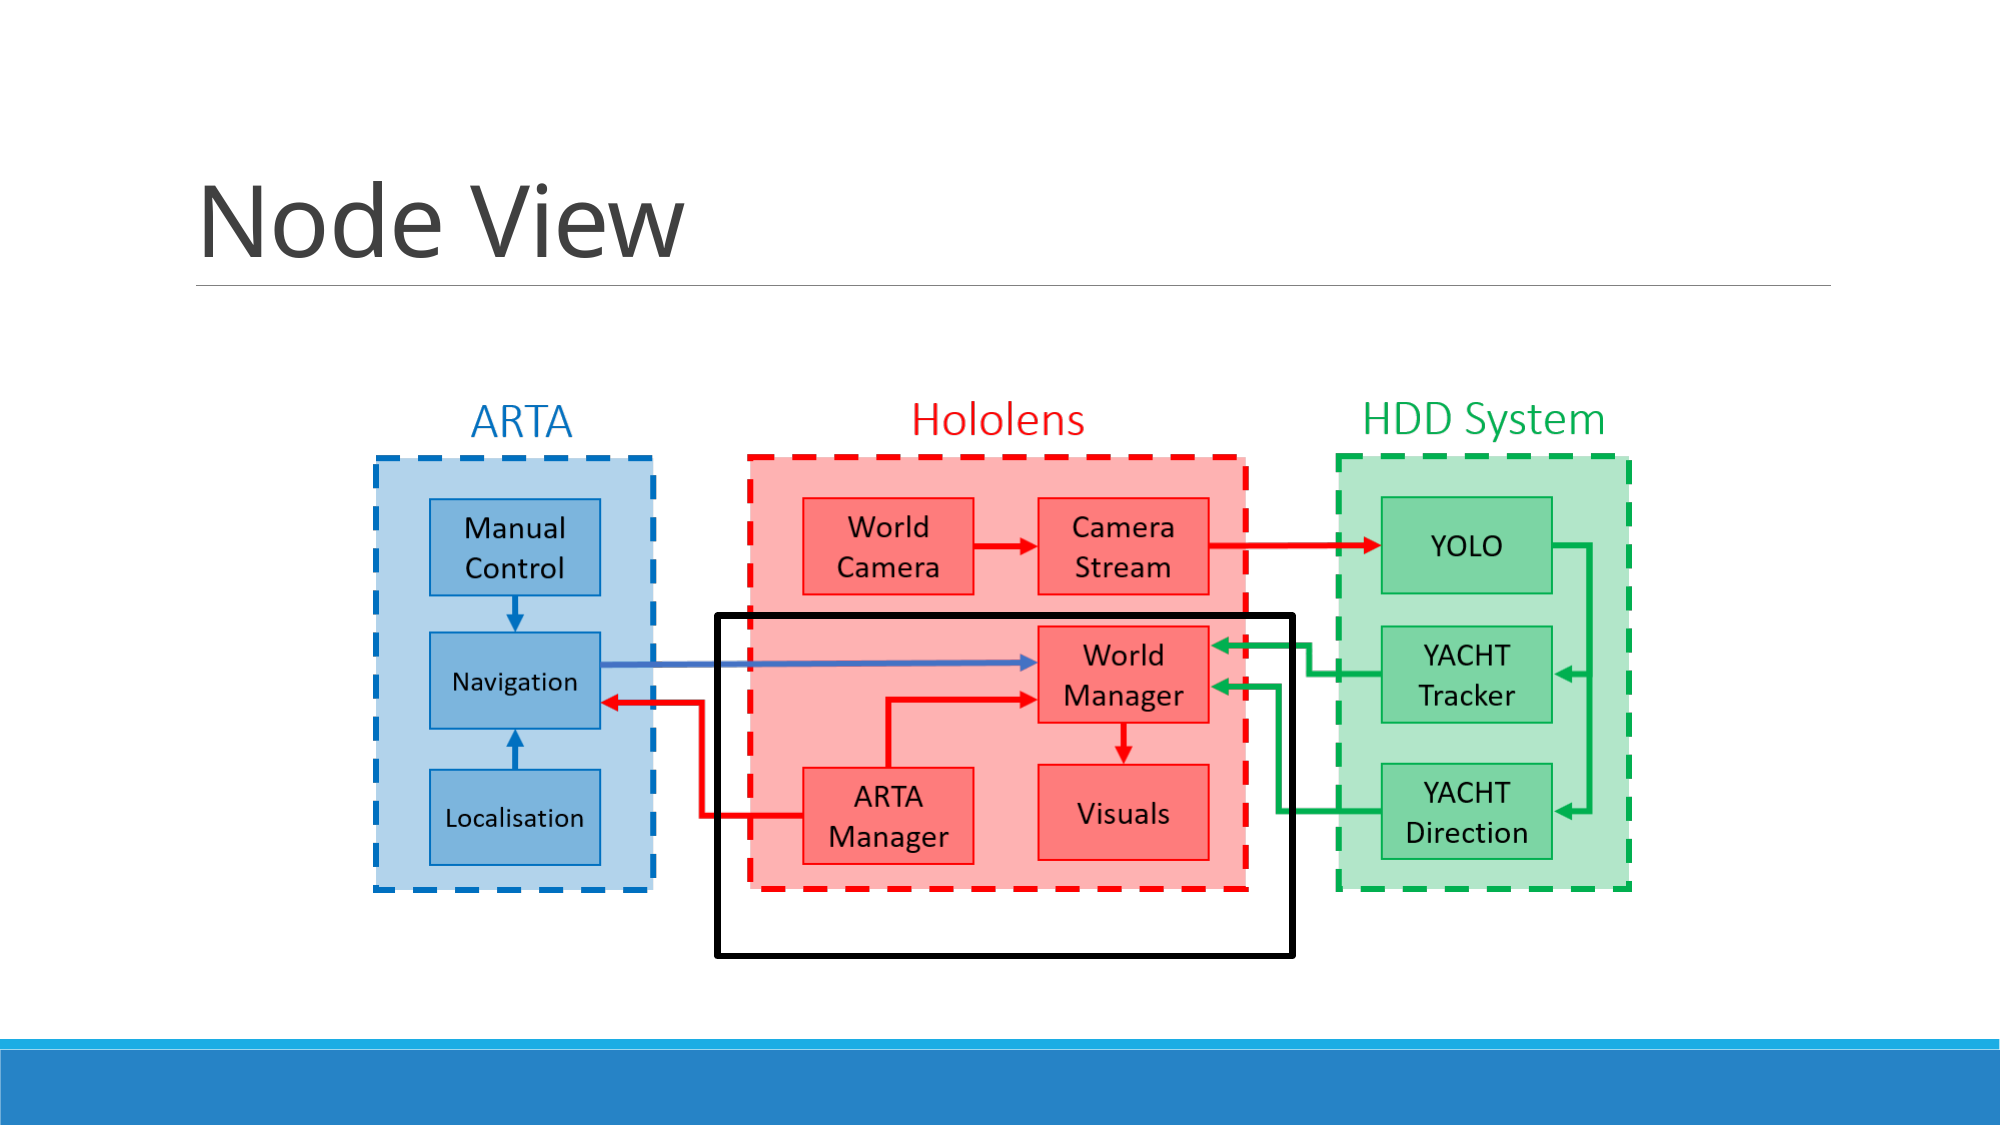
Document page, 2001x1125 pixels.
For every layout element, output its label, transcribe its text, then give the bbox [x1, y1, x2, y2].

title Node View [180, 47, 1830, 285]
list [372, 372, 1638, 894]
text_box [716, 902, 1294, 957]
